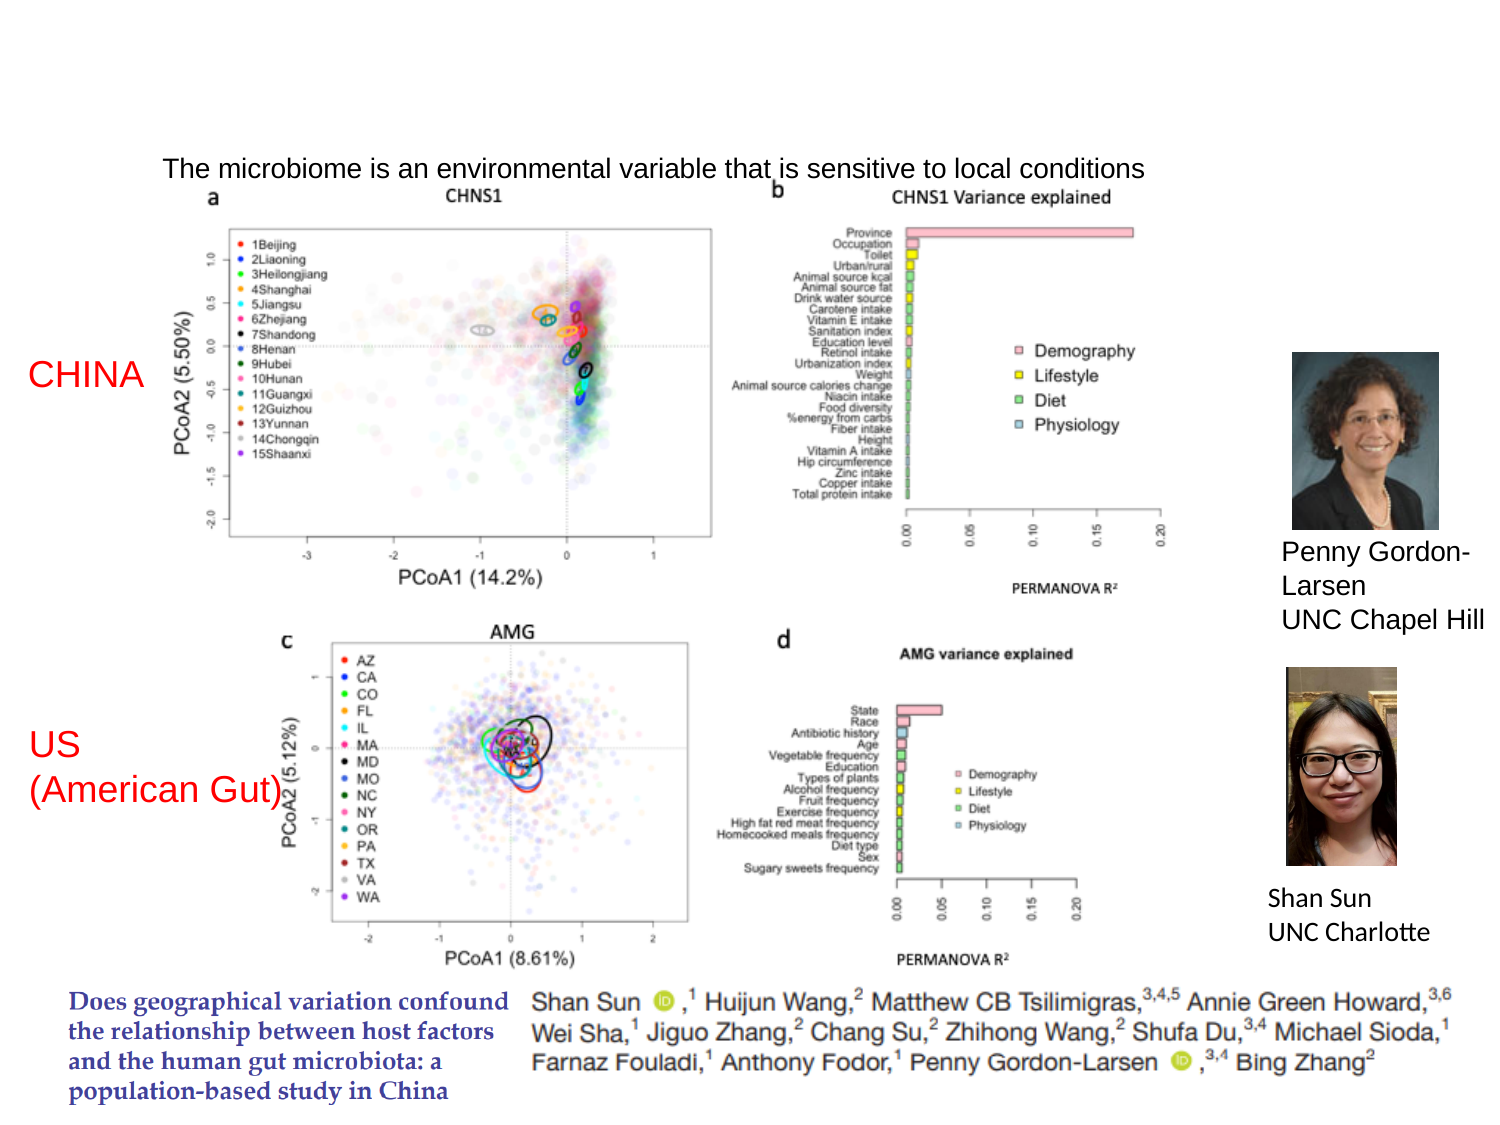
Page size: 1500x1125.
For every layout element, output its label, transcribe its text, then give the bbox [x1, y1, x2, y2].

text_box CHINA [13, 342, 160, 402]
text_box Penny Gordon- Larsen UNC Chapel Hill [1266, 526, 1500, 643]
text_box The microbiome is an environmental variable that is sensitive to local conditions [147, 143, 1162, 192]
picture [1285, 667, 1398, 866]
text_box Shan Sun UNC Charlotte [1253, 871, 1446, 955]
text_box US (American Gut) [14, 712, 255, 818]
picture [62, 166, 1481, 1105]
picture [1292, 352, 1439, 530]
